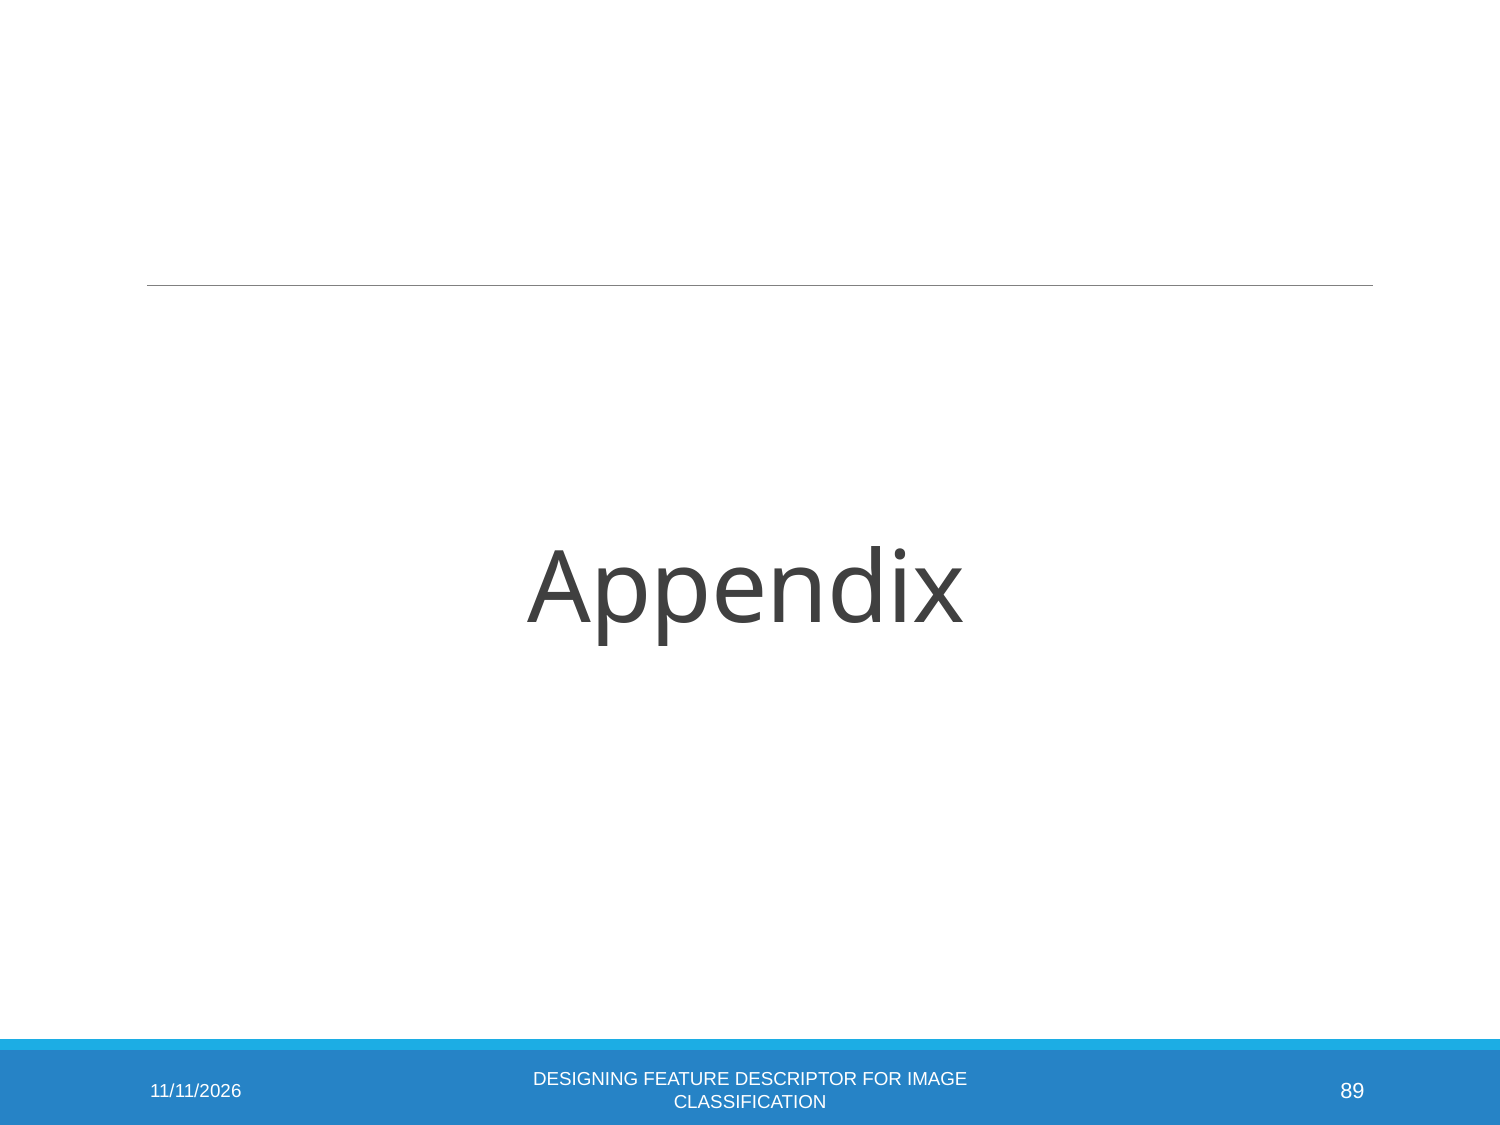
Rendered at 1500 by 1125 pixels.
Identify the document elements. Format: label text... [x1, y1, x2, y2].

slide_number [135, 1059, 440, 1120]
slide_number 89 [1218, 1059, 1380, 1120]
title Appendix [512, 412, 1163, 651]
footer Designing Feature Descriptor for Image Classification [453, 1059, 1047, 1120]
